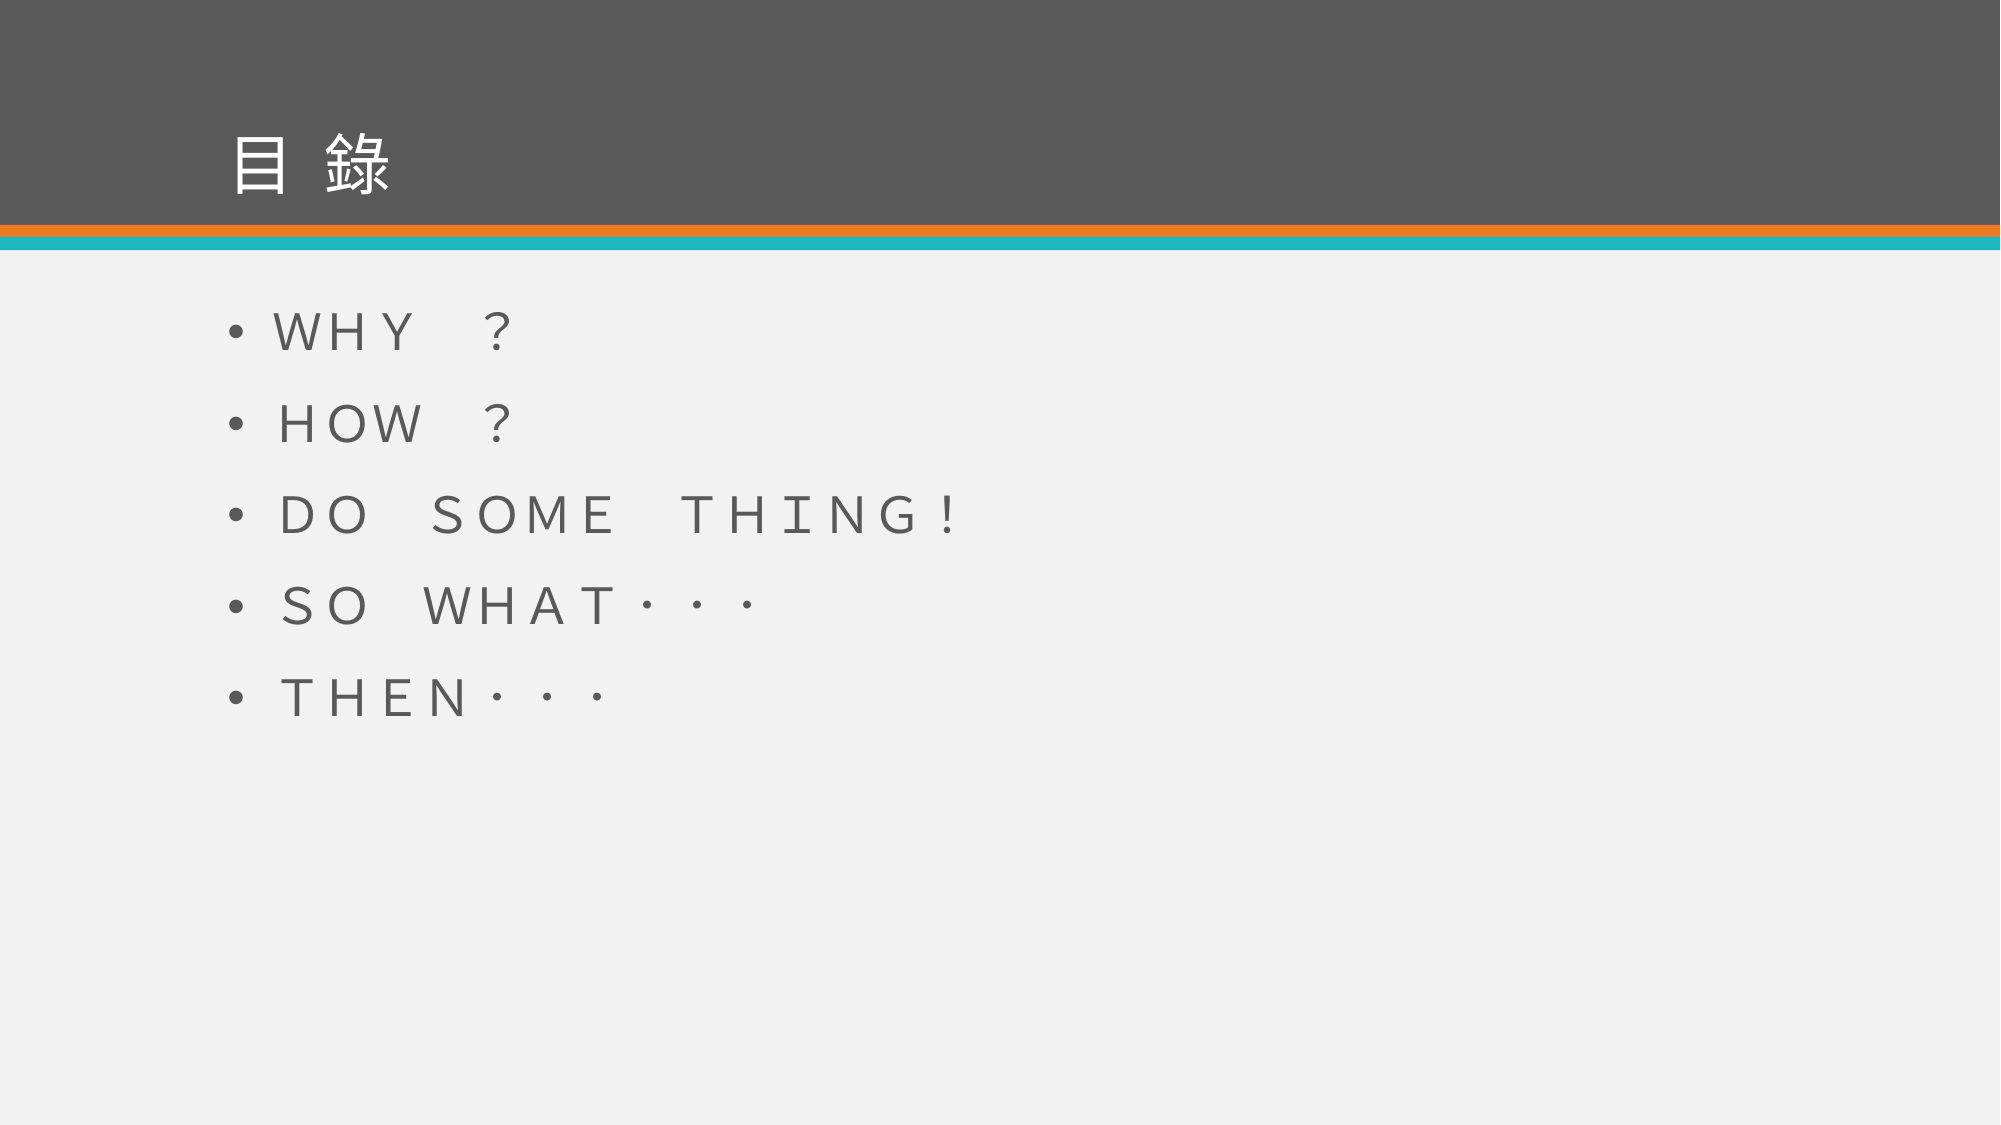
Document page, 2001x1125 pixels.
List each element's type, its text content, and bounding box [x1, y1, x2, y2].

title 目 錄 [212, 41, 1788, 212]
list ＷＨＹ ？ ＨＯＷ ？ ＤＯ ＳＯＭＥ ＴＨＩＮＧ！ ＳＯ ＷＨＡＴ．．． ＴＨＥＮ．．． [212, 299, 1788, 1013]
